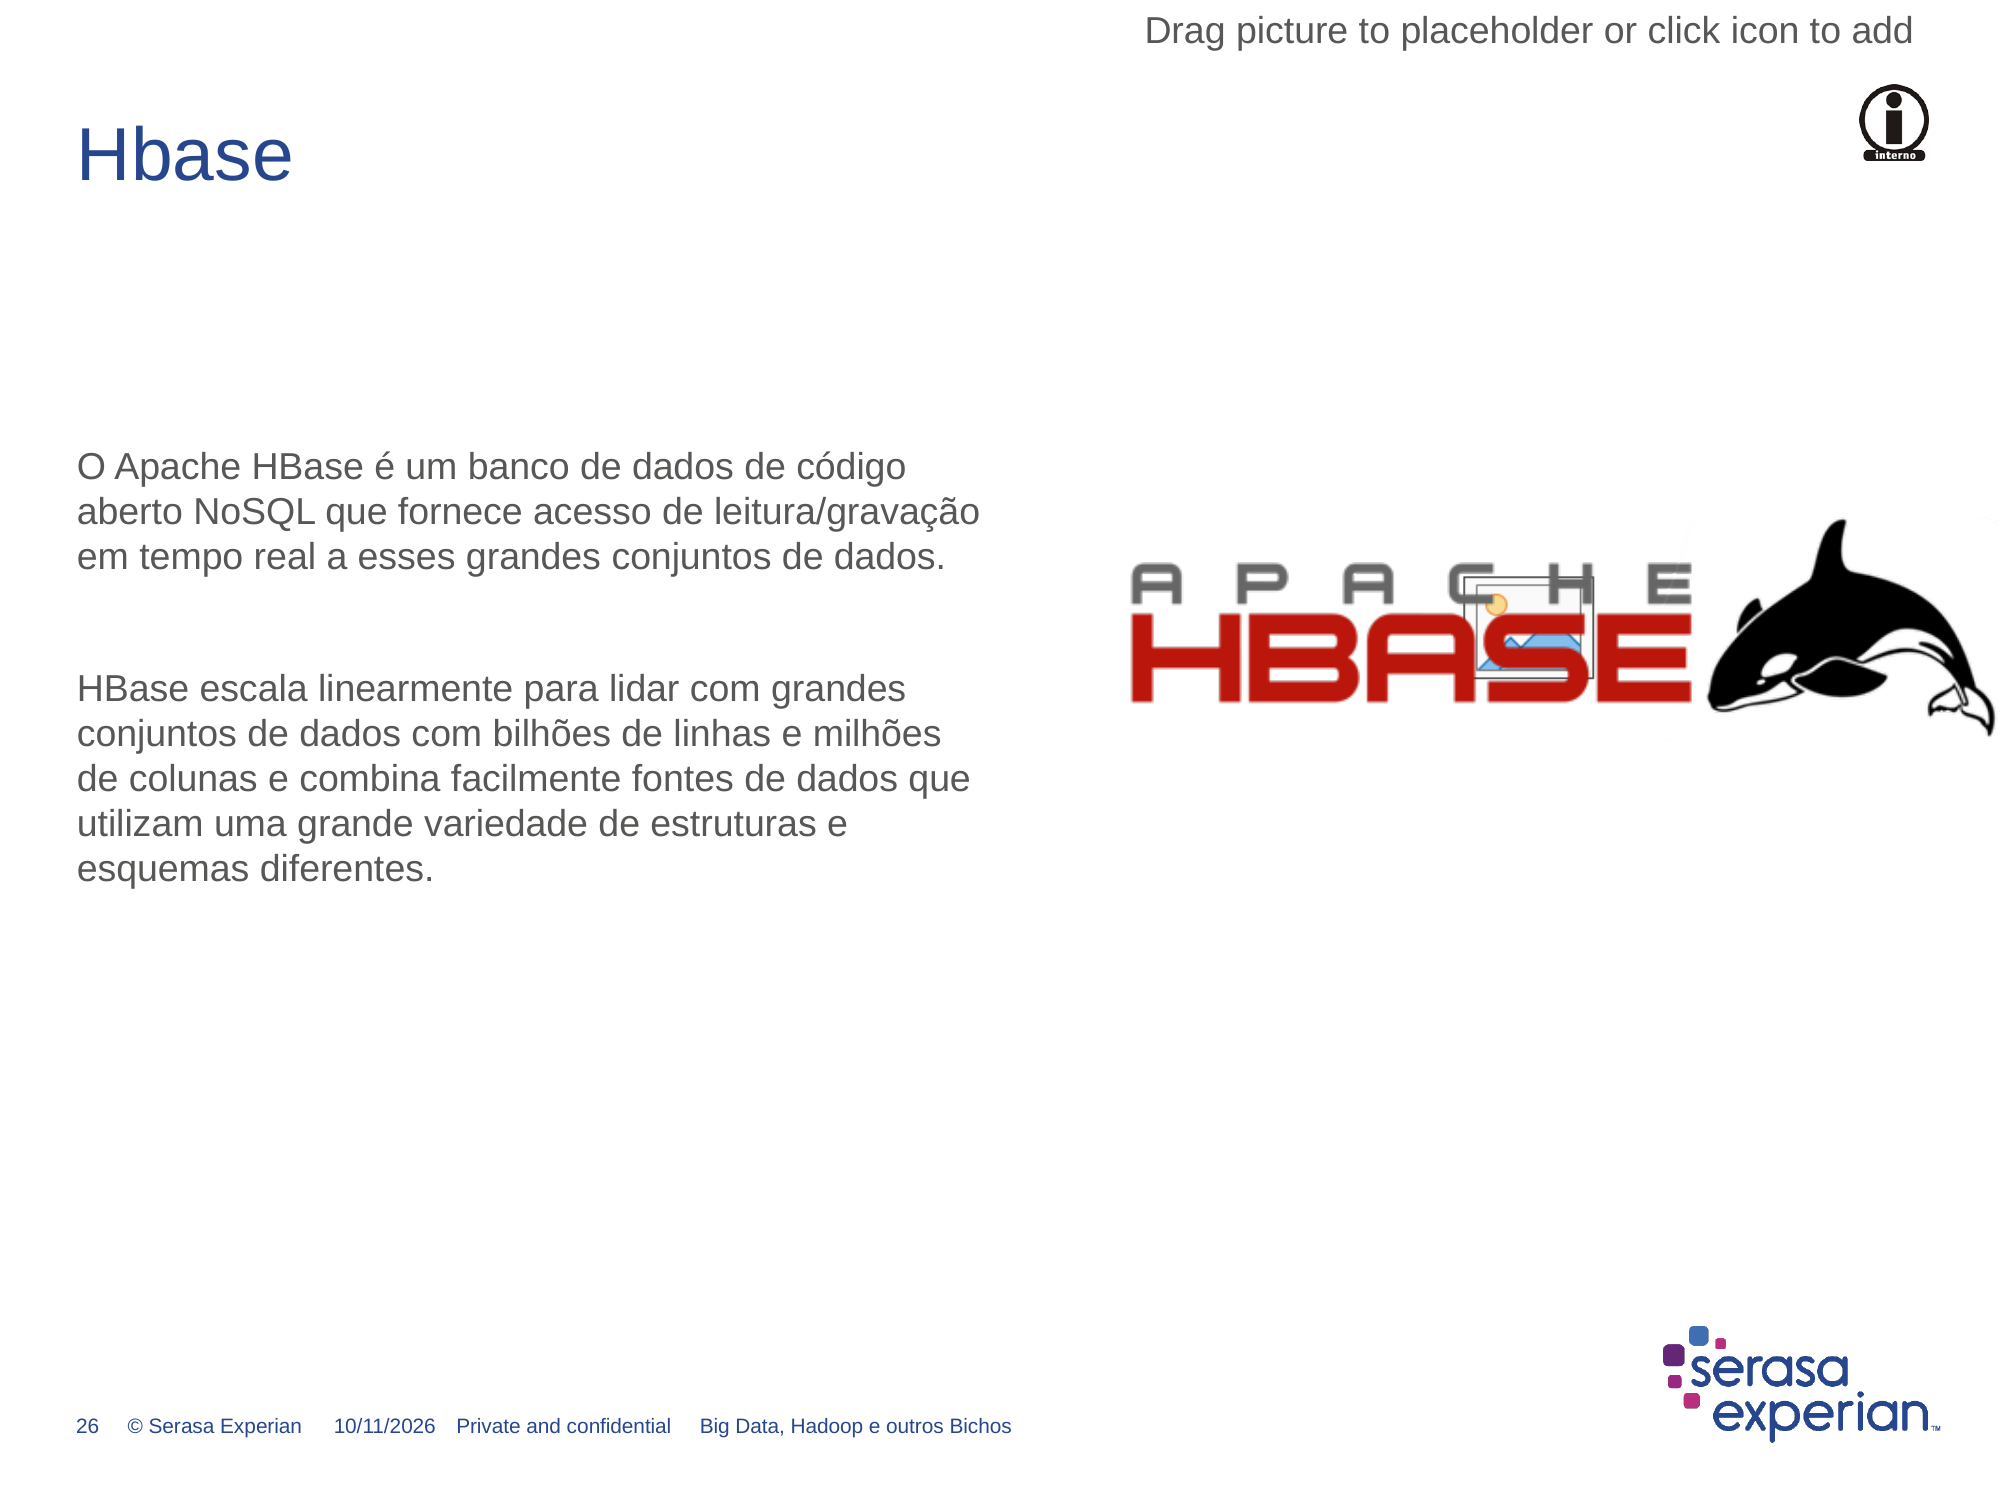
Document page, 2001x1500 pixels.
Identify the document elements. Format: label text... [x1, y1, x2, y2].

list O Apache HBase é um banco de dados de código aberto NoSQL que fornece acesso de leitura/gravação em tempo real a esses grandes conjuntos de dados. HBase escala linearmente para lidar com grandes conjuntos de dados com bilhões de linhas e milhões de colunas e combina facilmente fontes de dados que utilizam uma grande variedade de estruturas e esquemas diferentes. [76, 442, 991, 1257]
footer Private and confidential Big Data, Hadoop e outros Bichos [456, 1412, 1460, 1460]
picture [1056, 0, 2000, 1258]
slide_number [333, 1412, 452, 1460]
picture [1631, 1294, 1959, 1474]
title Hbase [76, 115, 991, 336]
